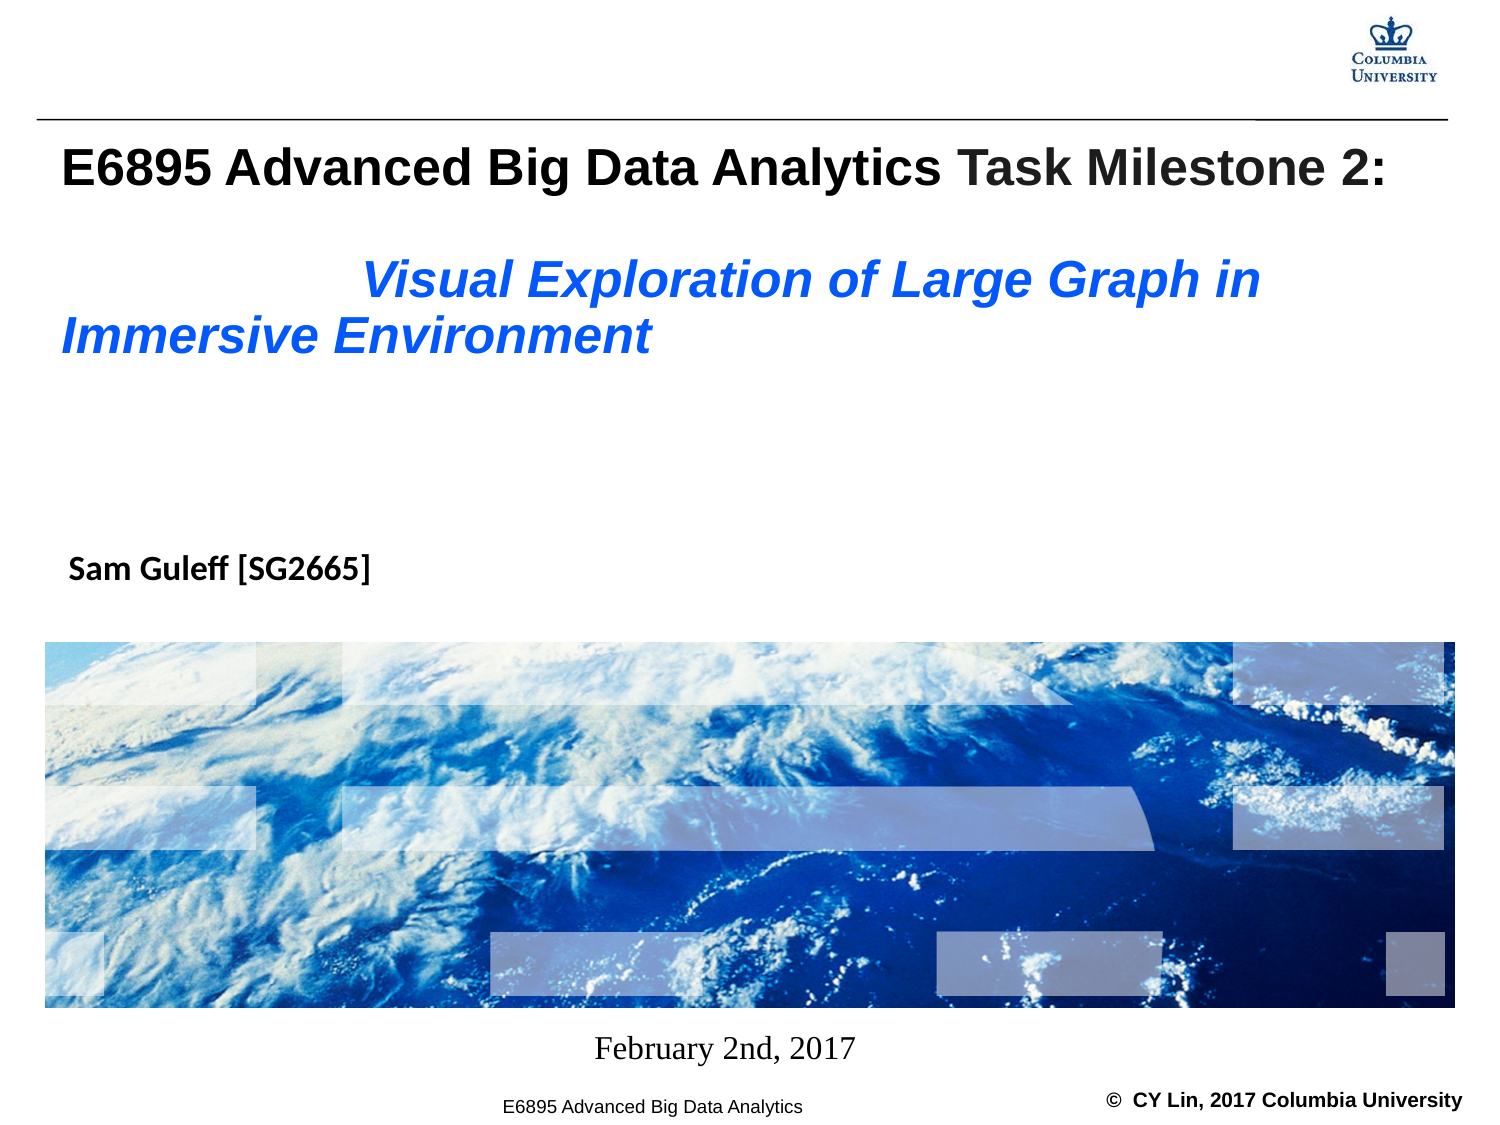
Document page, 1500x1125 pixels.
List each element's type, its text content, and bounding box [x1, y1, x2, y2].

text_box E6895 Advanced Big Data Analytics Task Milestone 2: Visual Exploration of Large Graph in Immersive Environment [53, 132, 1486, 373]
text_box Sam Guleff [SG2665] [61, 542, 1479, 596]
text_box February 2nd, 2017 [586, 1019, 865, 1074]
picture [45, 640, 1455, 1009]
picture [1350, 14, 1438, 85]
